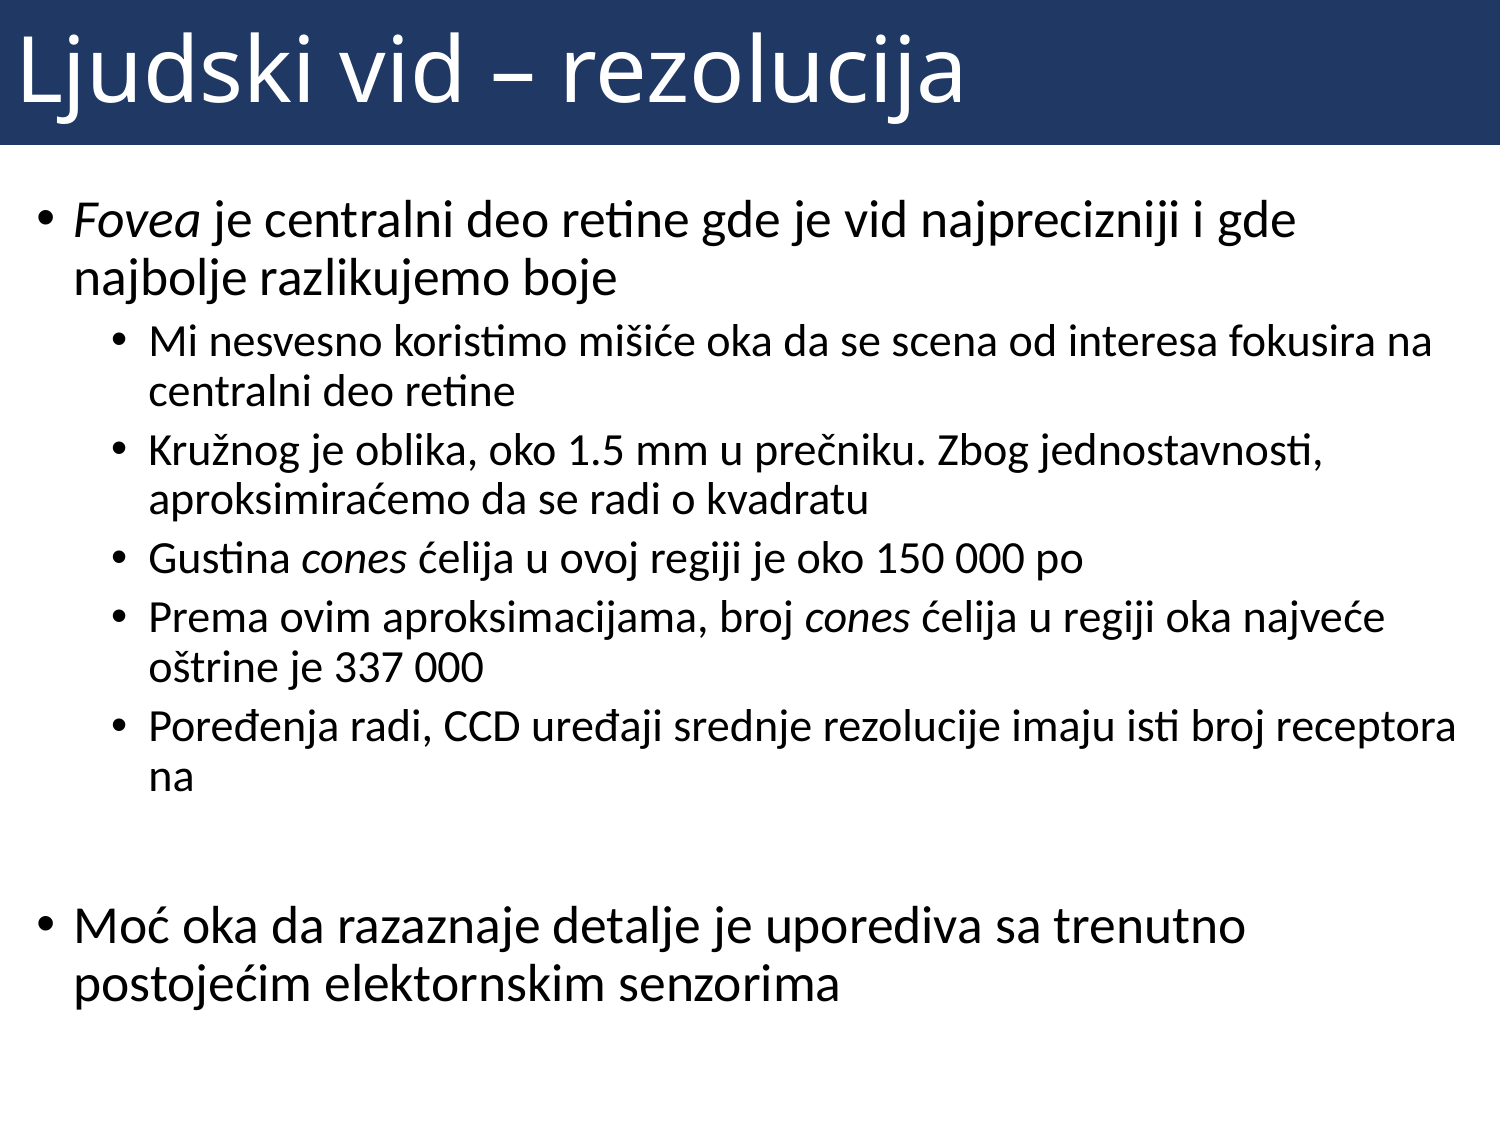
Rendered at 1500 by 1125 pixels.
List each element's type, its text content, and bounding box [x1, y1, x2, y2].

title Ljudski vid – rezolucija [0, 0, 1500, 145]
